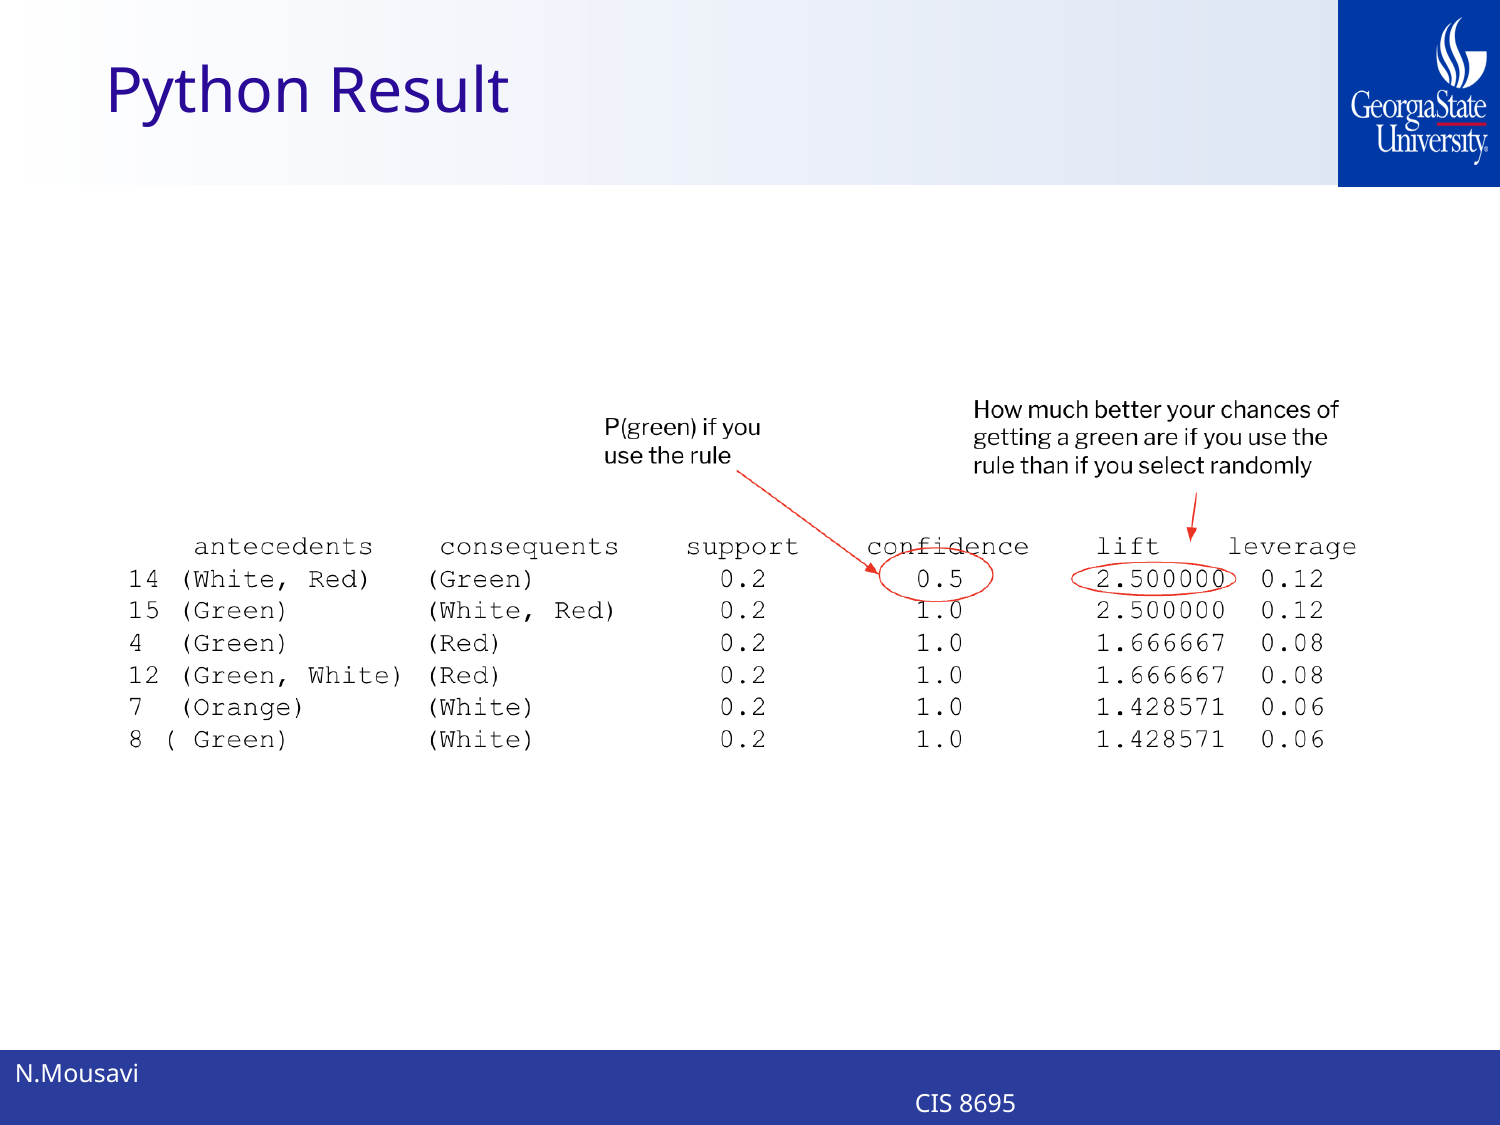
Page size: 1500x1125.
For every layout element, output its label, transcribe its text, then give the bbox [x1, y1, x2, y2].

title Python Result [90, 0, 1500, 185]
picture [89, 379, 1384, 810]
